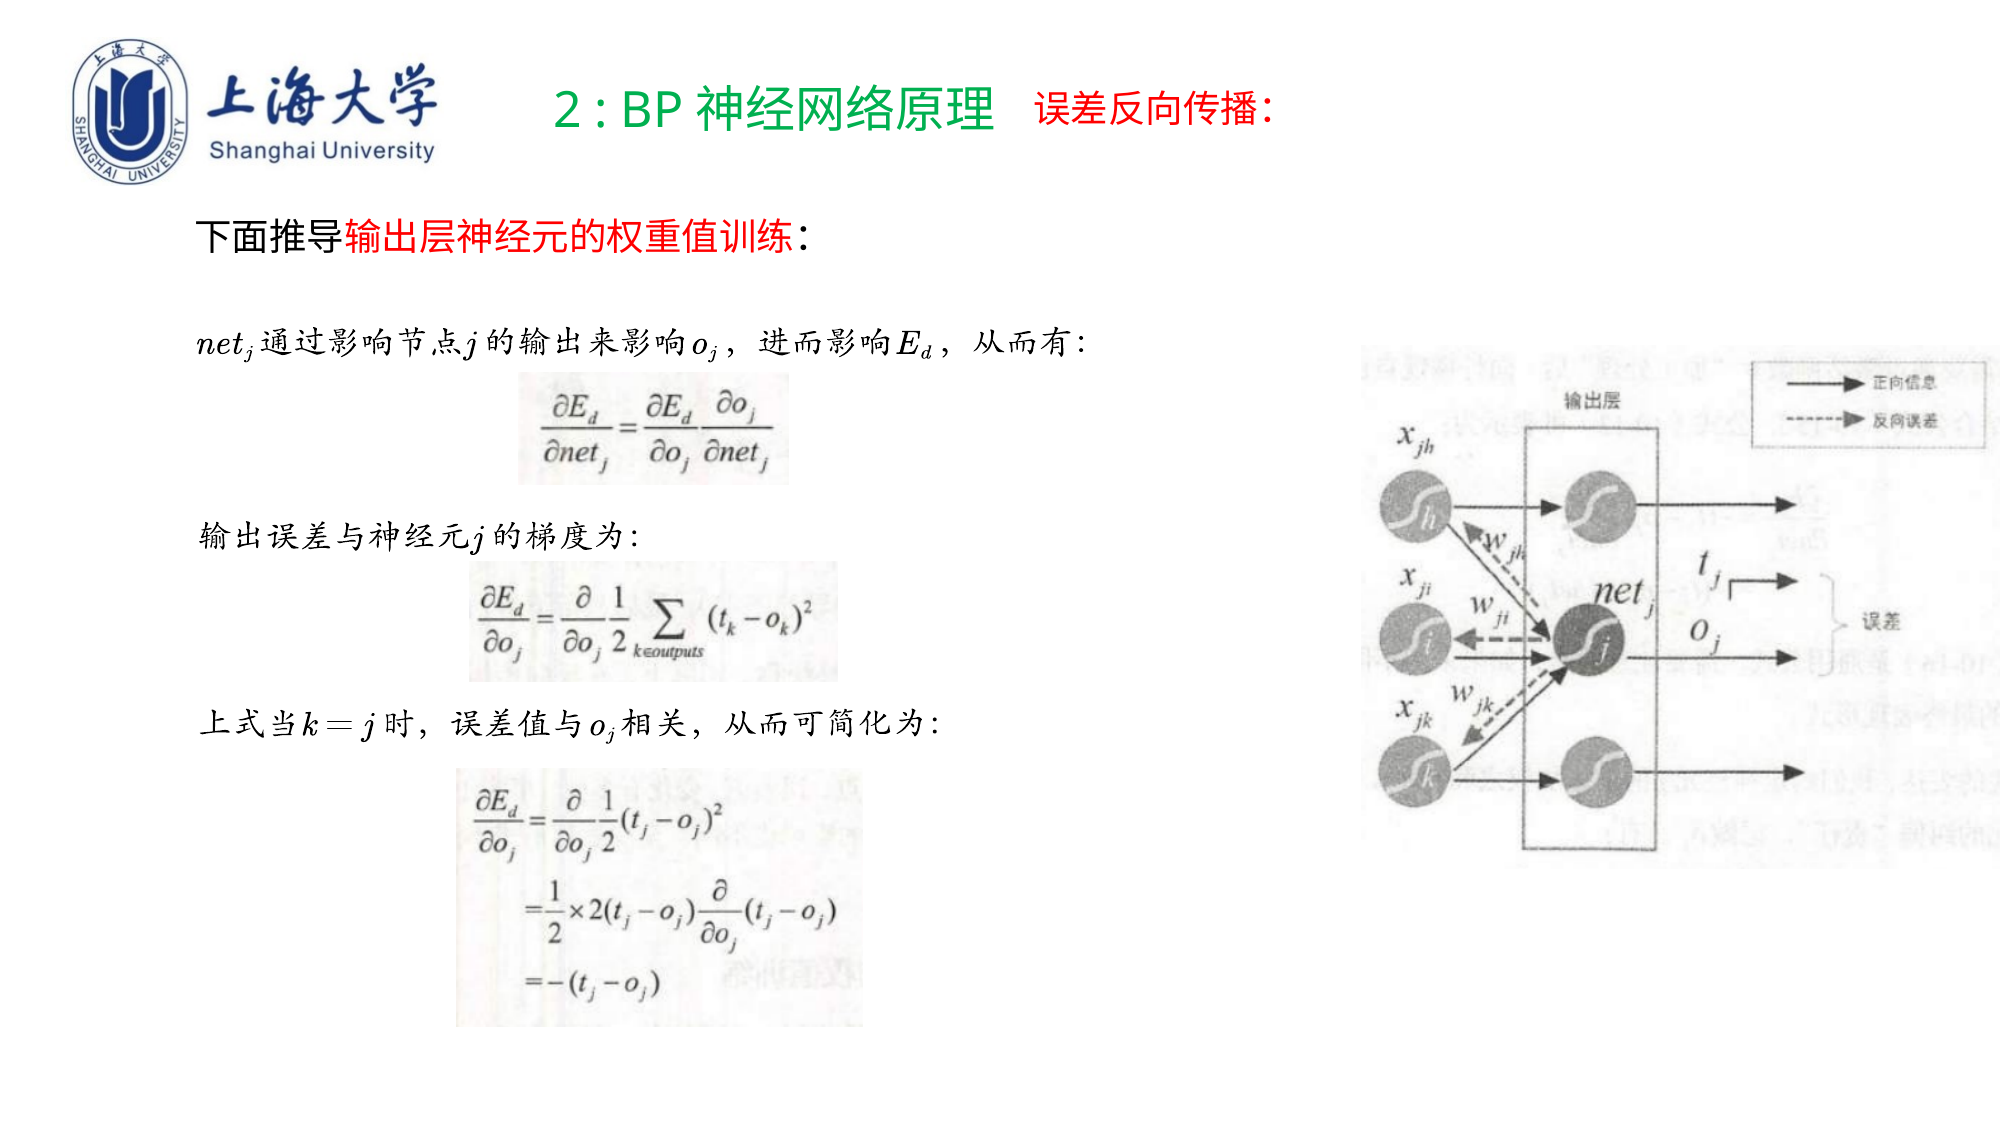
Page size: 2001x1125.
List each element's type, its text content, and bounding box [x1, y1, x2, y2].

picture [456, 768, 863, 1027]
text_box 2 : BP神经网络原理 [538, 70, 1132, 145]
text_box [193, 515, 667, 564]
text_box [193, 702, 967, 751]
picture [1361, 345, 2000, 869]
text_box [193, 321, 1113, 370]
picture [469, 561, 838, 682]
text_box 下面推导输出层神经元的权重值训练： [179, 205, 1243, 491]
picture [518, 372, 789, 485]
picture [65, 37, 444, 186]
text_box 误差反向传播： [1018, 77, 1311, 138]
